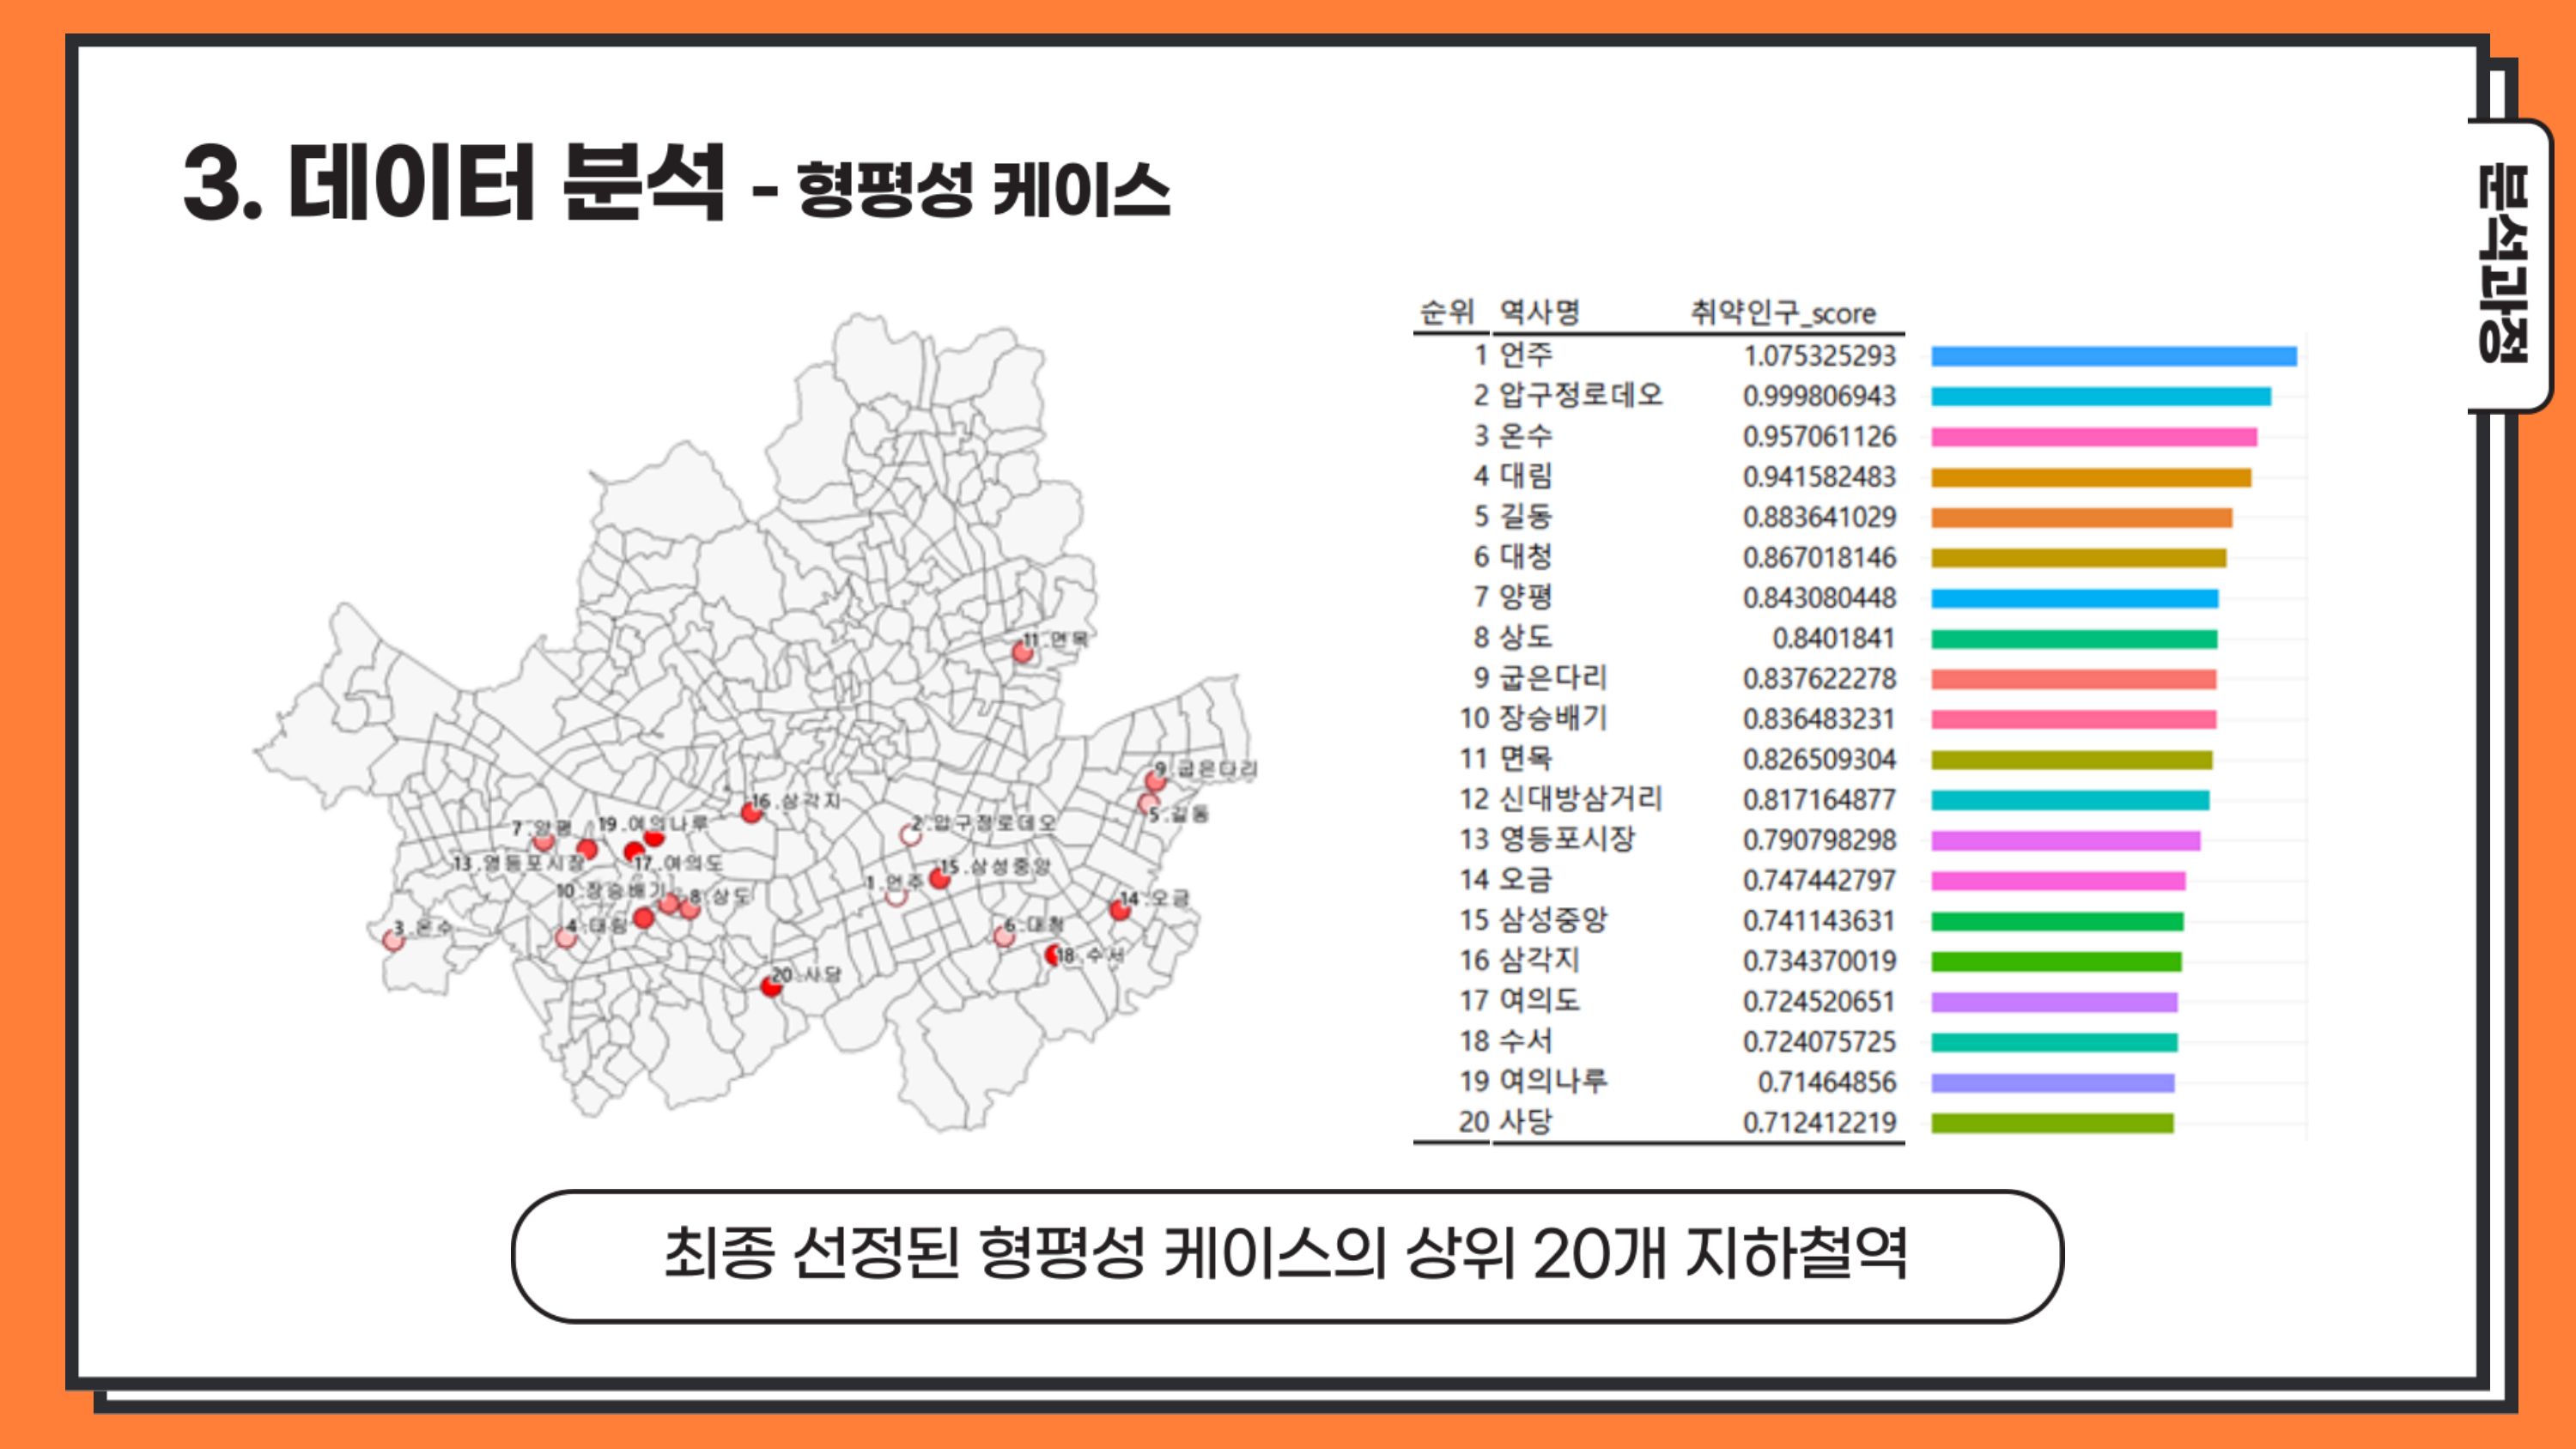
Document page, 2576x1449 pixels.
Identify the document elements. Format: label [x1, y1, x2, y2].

text_box [64, 33, 2555, 1415]
text_box [1920, 331, 2309, 1142]
text_box [1413, 286, 1490, 1169]
text_box [511, 1188, 2065, 1325]
picture [168, 114, 1214, 288]
text_box [1489, 287, 1905, 1170]
picture [2375, 222, 2576, 321]
text_box [202, 302, 1275, 1142]
